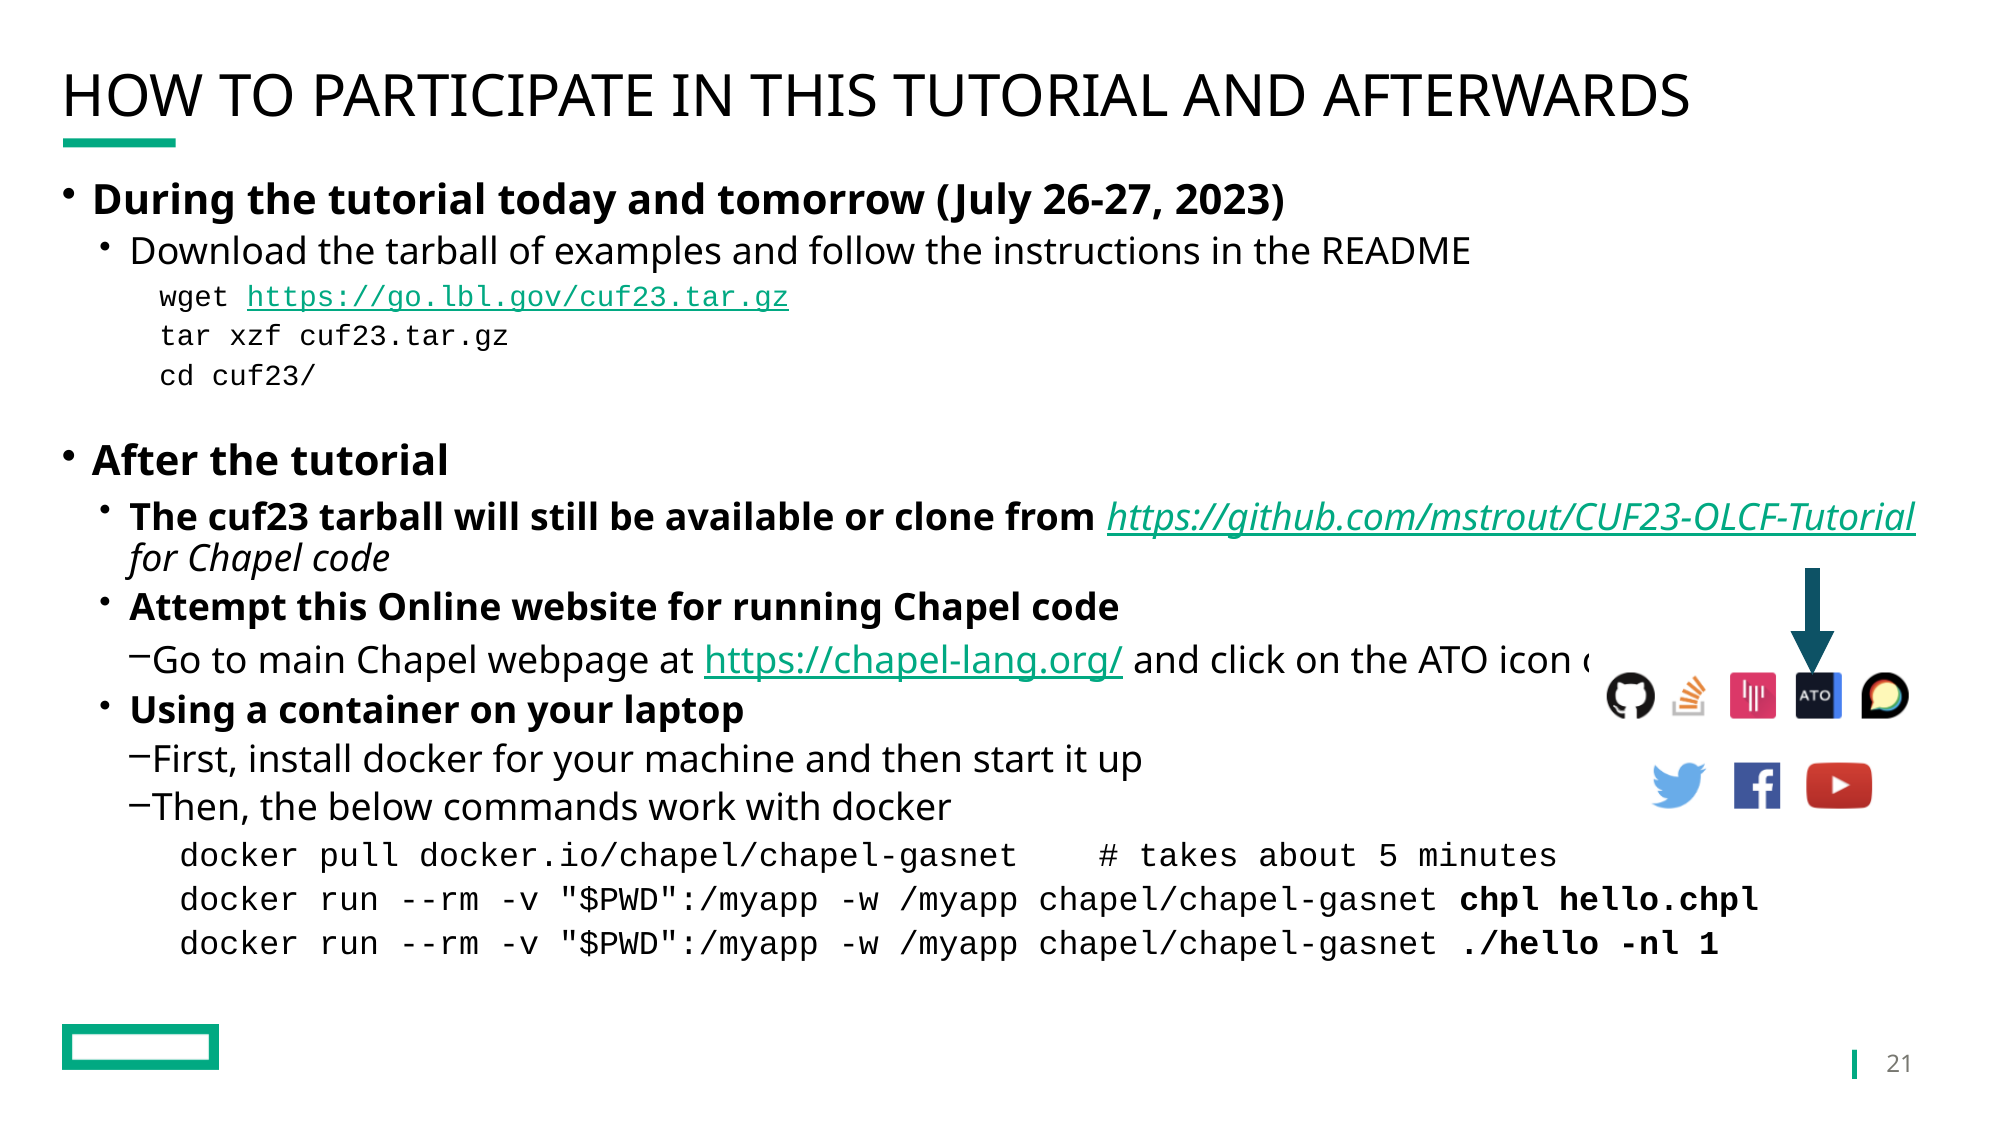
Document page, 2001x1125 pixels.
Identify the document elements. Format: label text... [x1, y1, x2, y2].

picture [1852, 1043, 1857, 1079]
picture [62, 1024, 219, 1070]
list During the tutorial today and tomorrow (July 26-27, 2023) Download the tarball of examples and follow the instructions in the README wget https://go.lbl.gov/cuf23.tar.gz tar xzf cuf23.tar.gz cd cuf23/ After the tutorial The cuf23 tarball will still be available or clone from https://github.com/mstrout/CUF23-OLCF-Tutorial for Chapel code Attempt this Online website for running Chapel code Go to main Chapel webpage at https://chapel-lang.org/ and click on the ATO icon on the lower left Using a container on your laptop First, install docker for your machine and then start it up Then, the below commands work with docker docker pull docker.io/chapel/chapel-gasnet # takes about 5 minutes docker run --rm -v "$PWD":/myapp -w /myapp chapel/chapel-gasnet chpl hello.chpl docker run --rm -v "$PWD":/myapp -w /myapp chapel/chapel-gasnet ./hello -nl 1 [42, 159, 1942, 1005]
slide_number 21 [1837, 1033, 1950, 1094]
picture [1589, 639, 1938, 838]
title How to Participate in this Tutorial And Afterwards [42, 60, 1927, 135]
